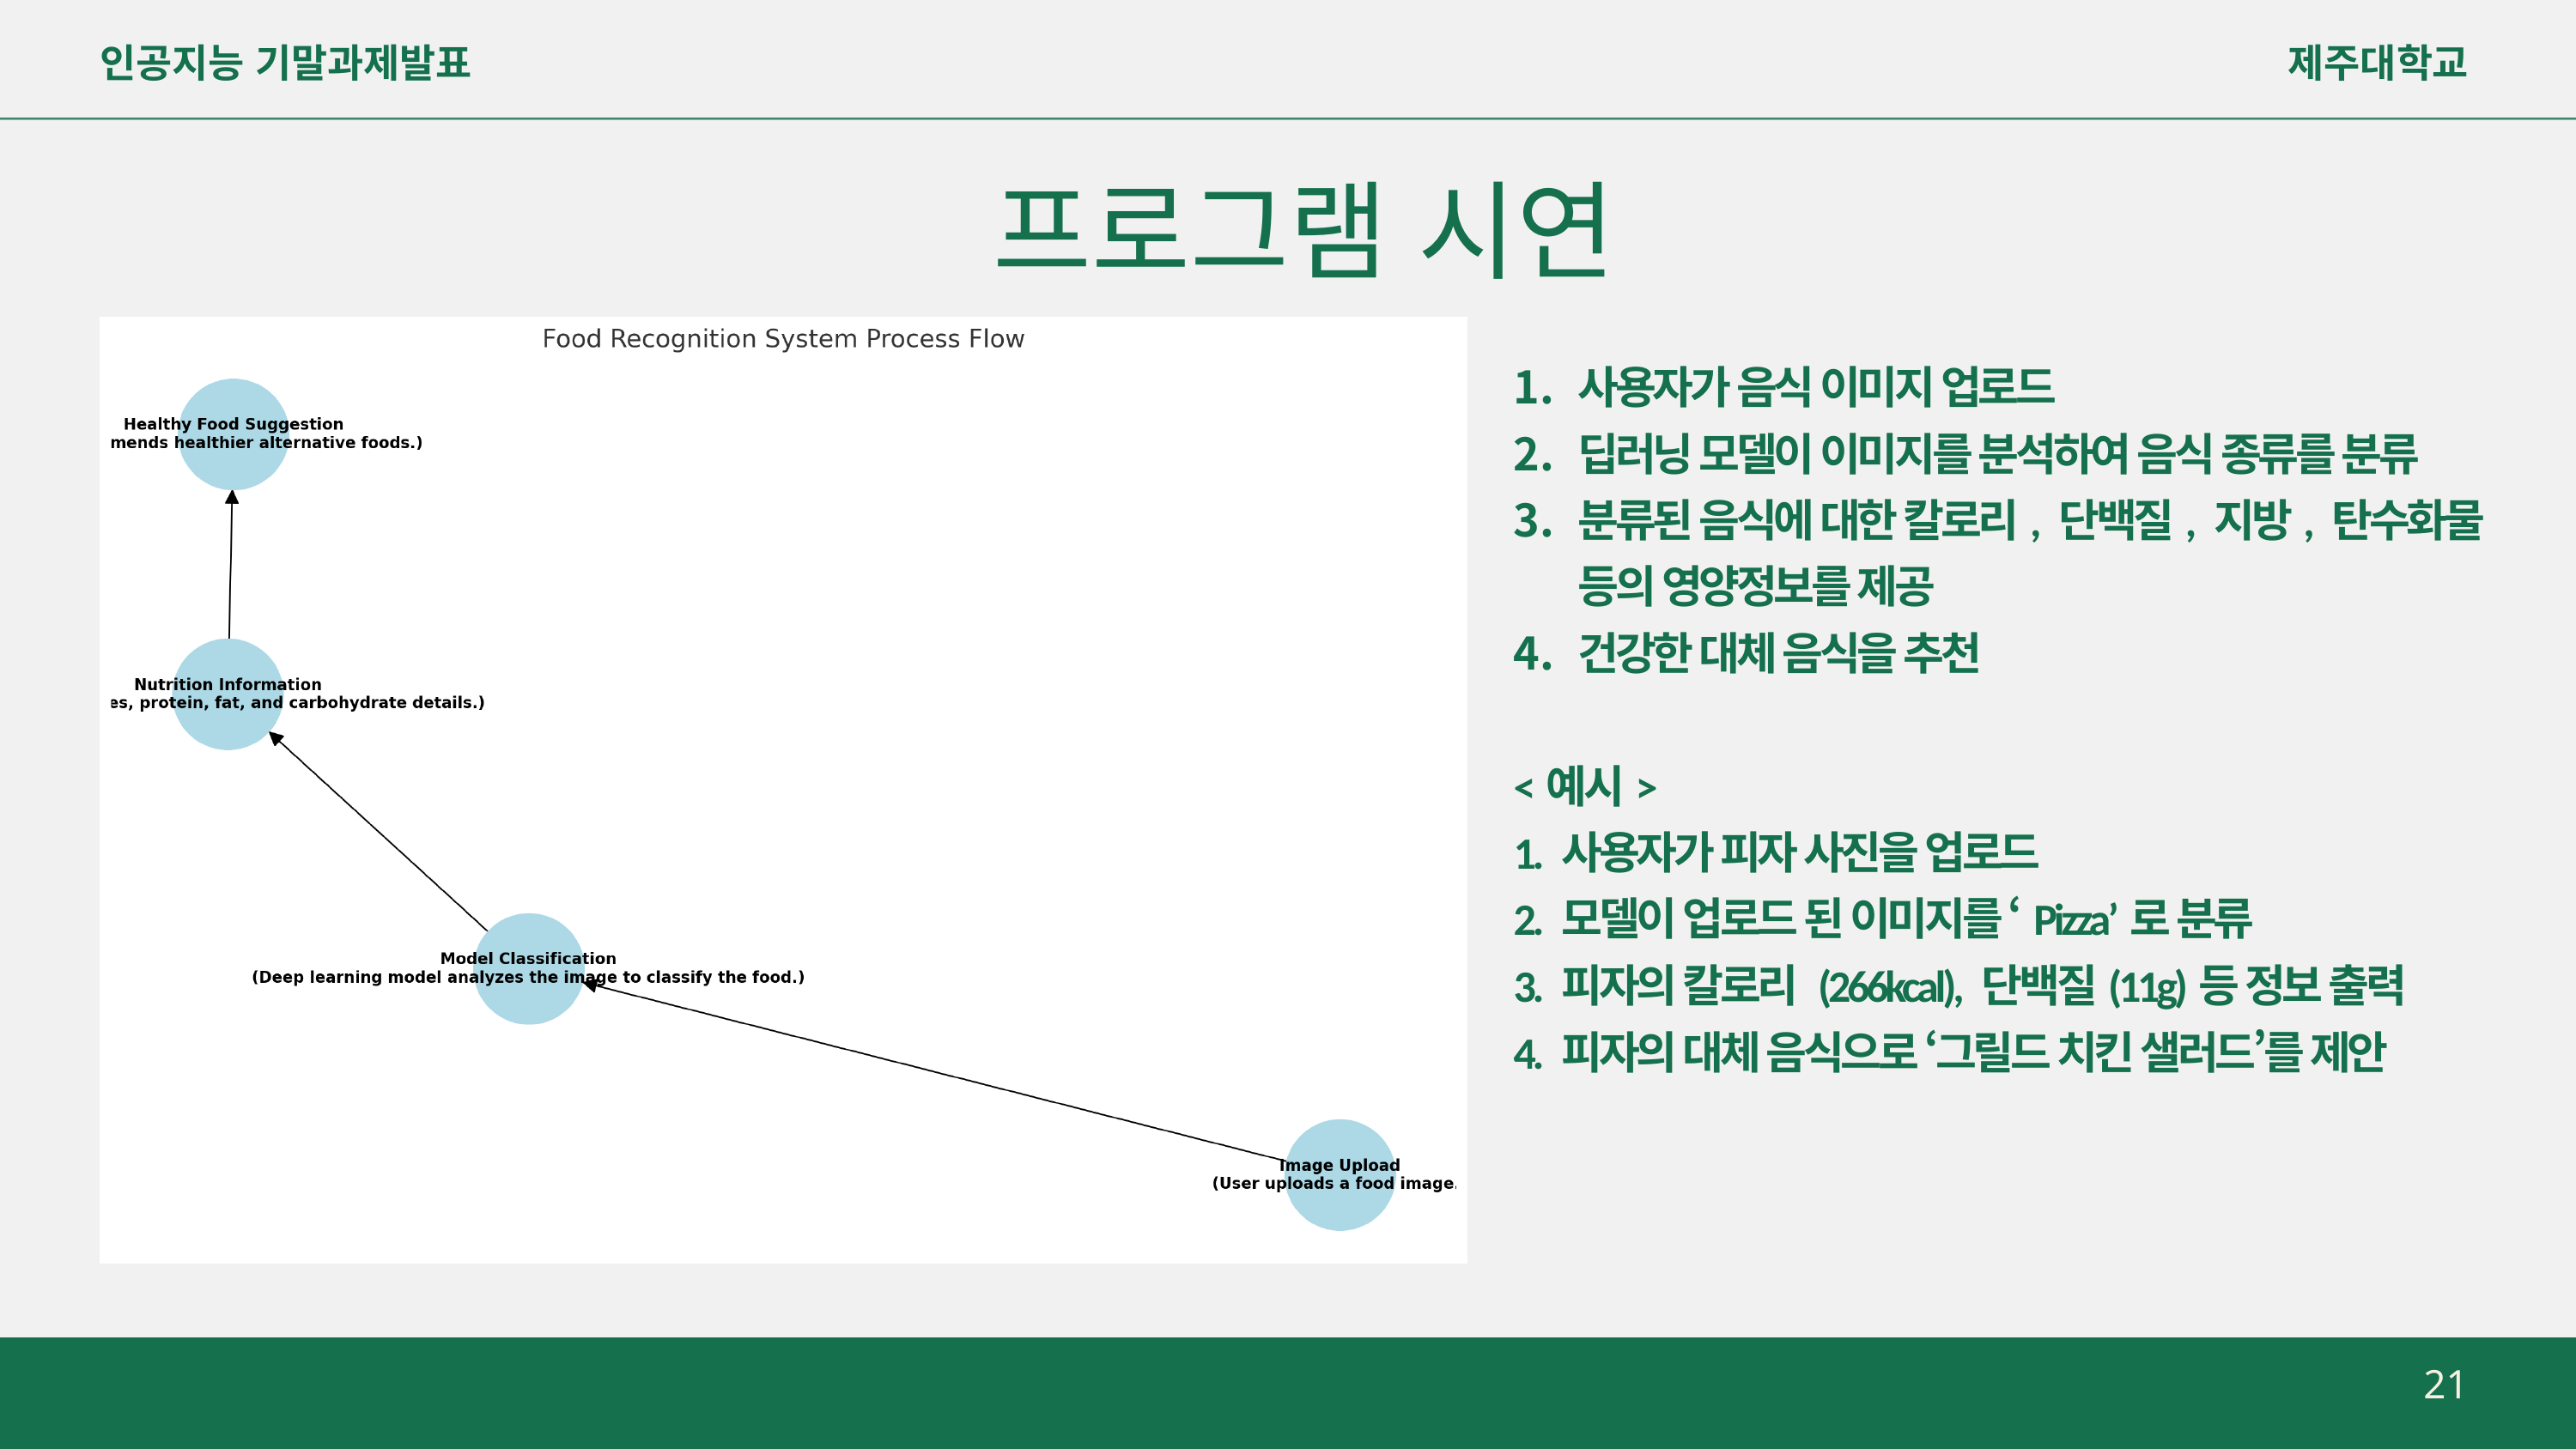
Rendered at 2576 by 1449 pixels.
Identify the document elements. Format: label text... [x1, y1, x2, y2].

picture [0, 1337, 2576, 1449]
text_box 인공지능 기말과제발표 [100, 35, 586, 92]
text_box 사용자가 음식 이미지 업로드 딥러닝 모델이 이미지를 분석하여 음식 종류를 분류 분류된 음식에 대한 칼로리, 단백질, 지방, 탄수화물 등의 영양정보를 제공 건강한 대체 음식을 추천 <예시> 1. 사용자가 피자 사진을 업로드 2. 모델이 업로드 된 이미지를 ‘Pizza’로 분류 3. 피자의 칼로리 (266kcal), 단백질(11g)등 정보 출력 4. 피자의 대체 음식으로 ‘그릴드 치킨 샐러드’를 제안 [1513, 346, 2533, 549]
text_box 제주대학교 [1984, 35, 2469, 92]
text_box 프로그램 시연 [583, 177, 2026, 328]
picture [100, 317, 1467, 1264]
